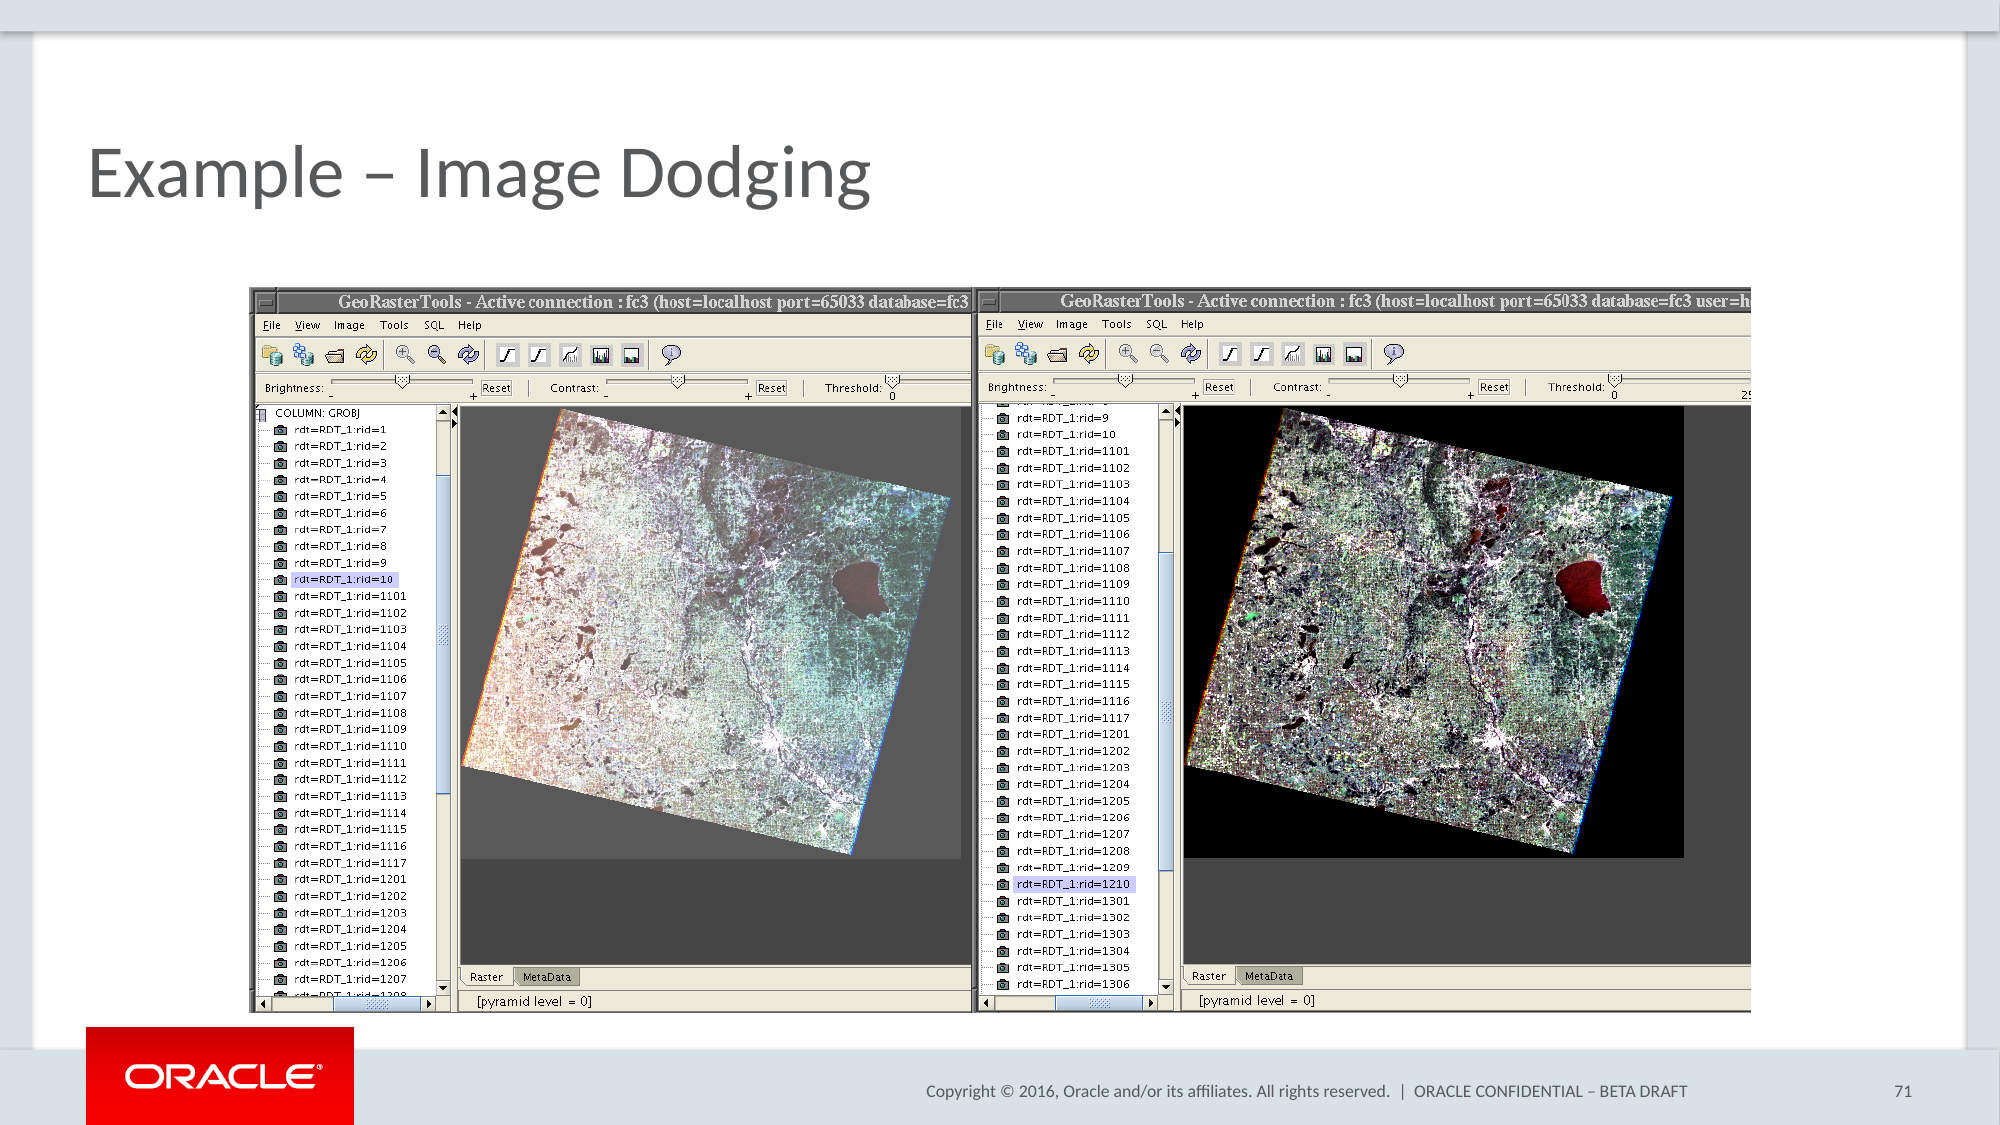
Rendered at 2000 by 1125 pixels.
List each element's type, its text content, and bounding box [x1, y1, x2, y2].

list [86, 287, 1913, 1013]
slide_number 71 [1849, 1075, 1913, 1106]
title Example – Image Dodging [87, 66, 1913, 213]
footer ORACLE CONFIDENTIAL – BETA DRAFT [1414, 1075, 1849, 1106]
picture [86, 1027, 354, 1125]
